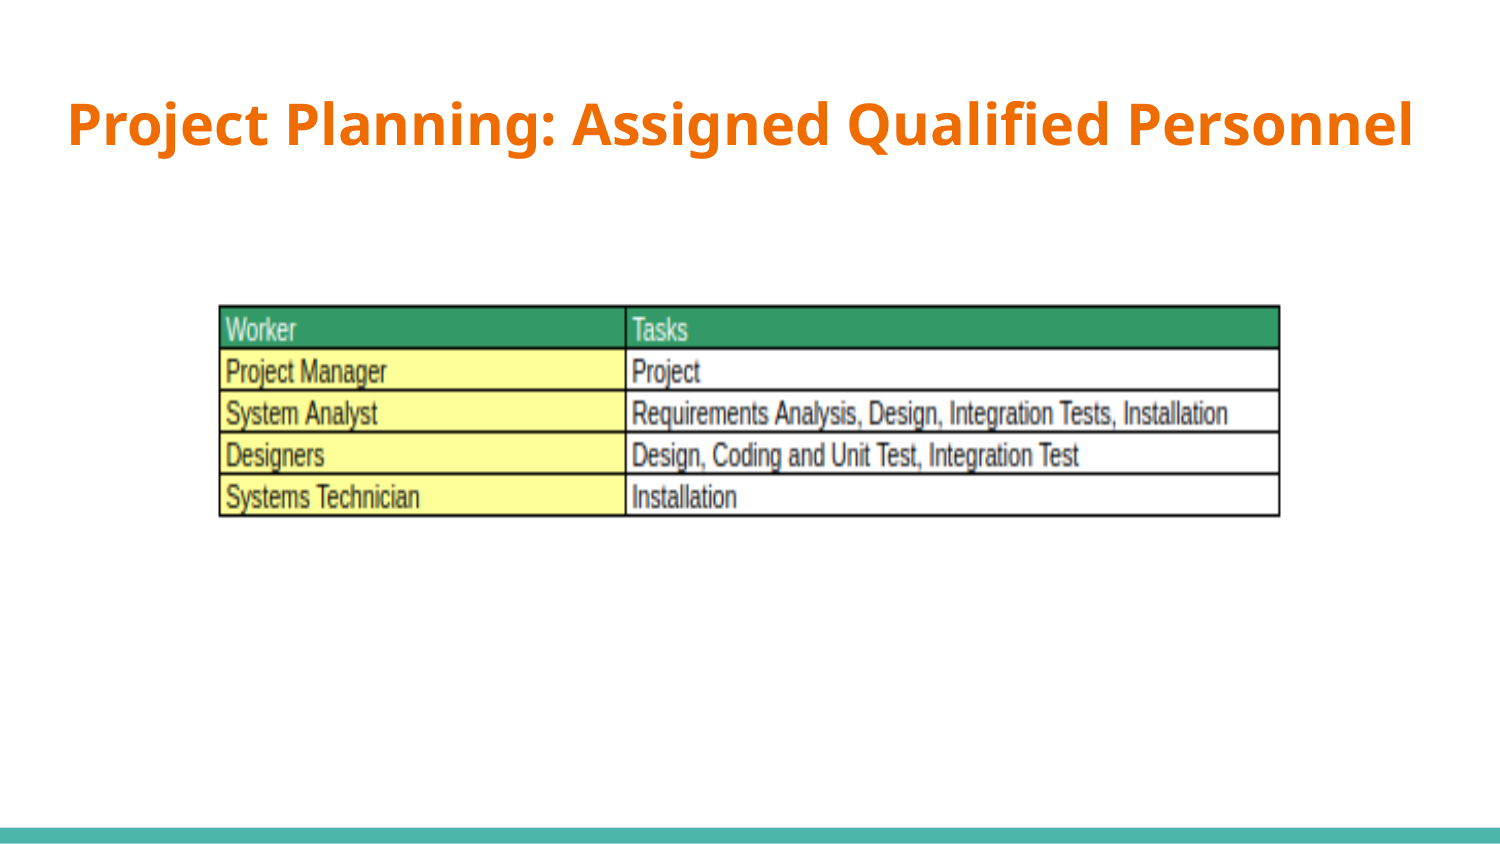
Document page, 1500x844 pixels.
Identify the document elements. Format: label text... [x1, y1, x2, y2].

picture [215, 297, 1285, 530]
title Project Planning: Assigned Qualified Personnel [51, 72, 1449, 189]
